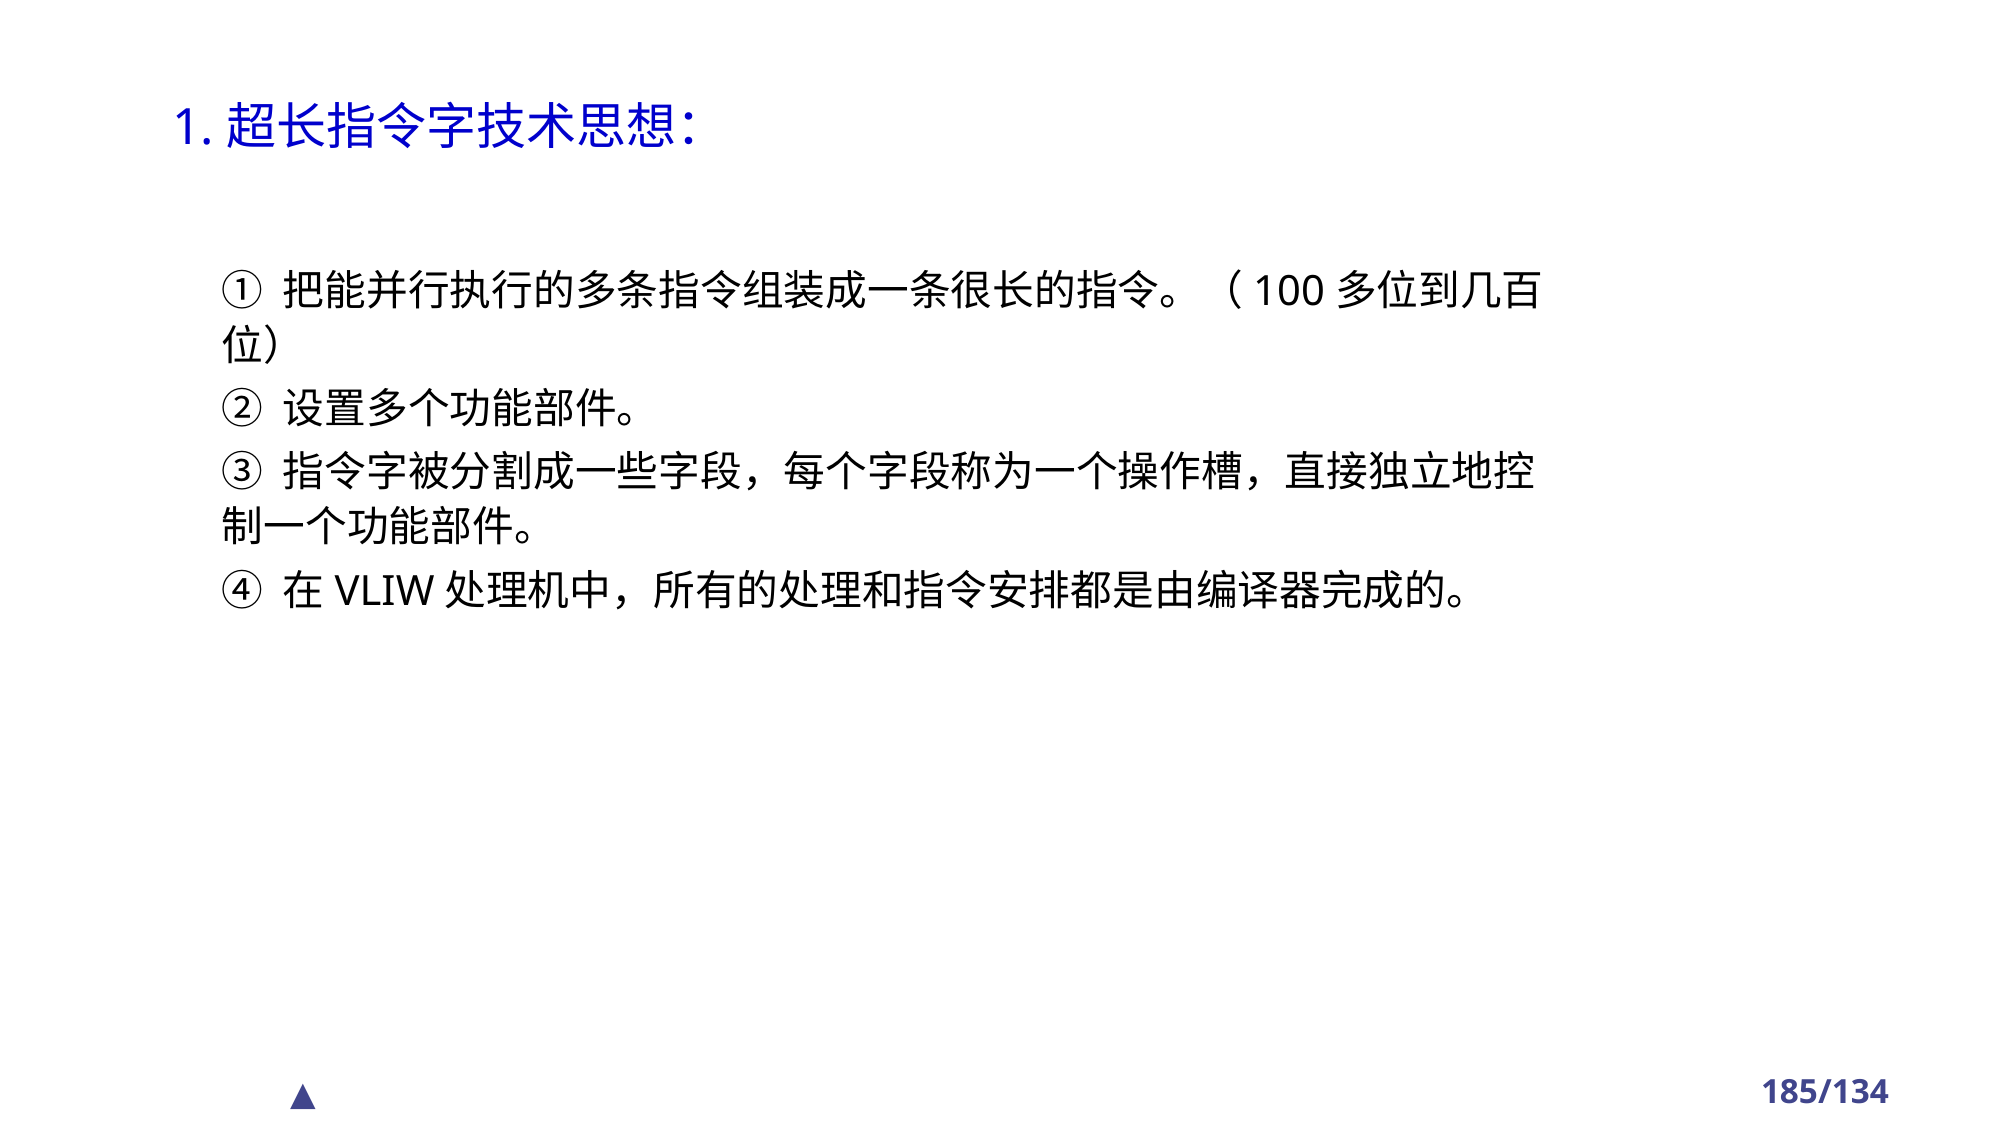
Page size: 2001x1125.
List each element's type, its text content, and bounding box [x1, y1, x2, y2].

list ① 把能并行执行的多条指令组装成一条很长的指令。（100多位到几百位） ② 设置多个功能部件。 ③ 指令字被分割成一些字段，每个字段称为一个操作槽，直接独立地控制一个功能部件。 ④ 在VLIW处理机中，所有的处理和指令安排都是由编译器完成的。 [206, 251, 1579, 807]
text_box 1.超长指令字技术思想： [157, 86, 1280, 162]
